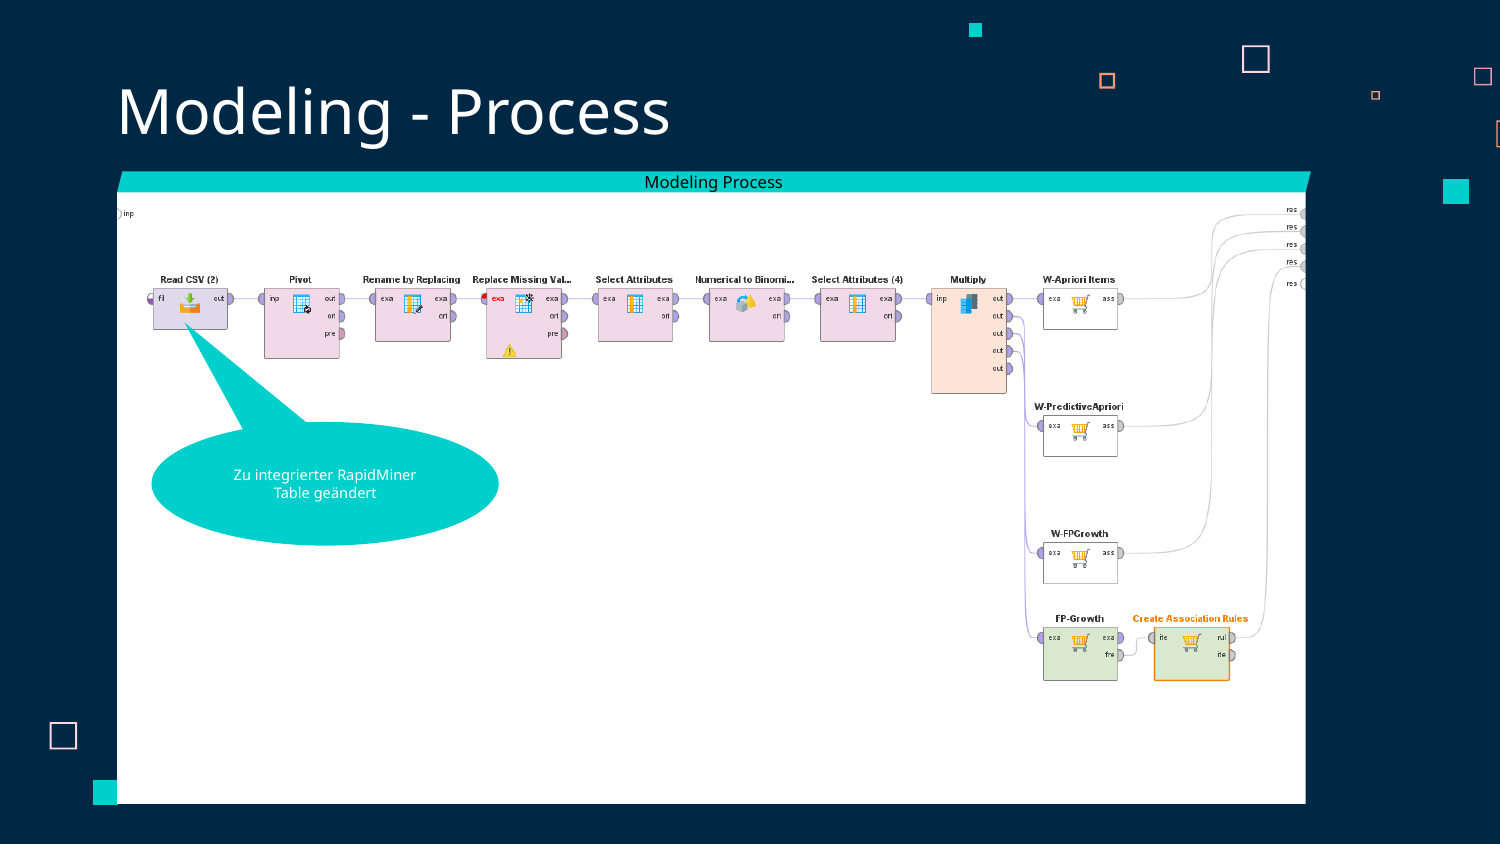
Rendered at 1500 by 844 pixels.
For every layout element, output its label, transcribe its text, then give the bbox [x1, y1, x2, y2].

title Modeling - Process [101, 67, 878, 163]
picture [116, 192, 1306, 804]
text_box Modeling Process [115, 169, 1313, 193]
